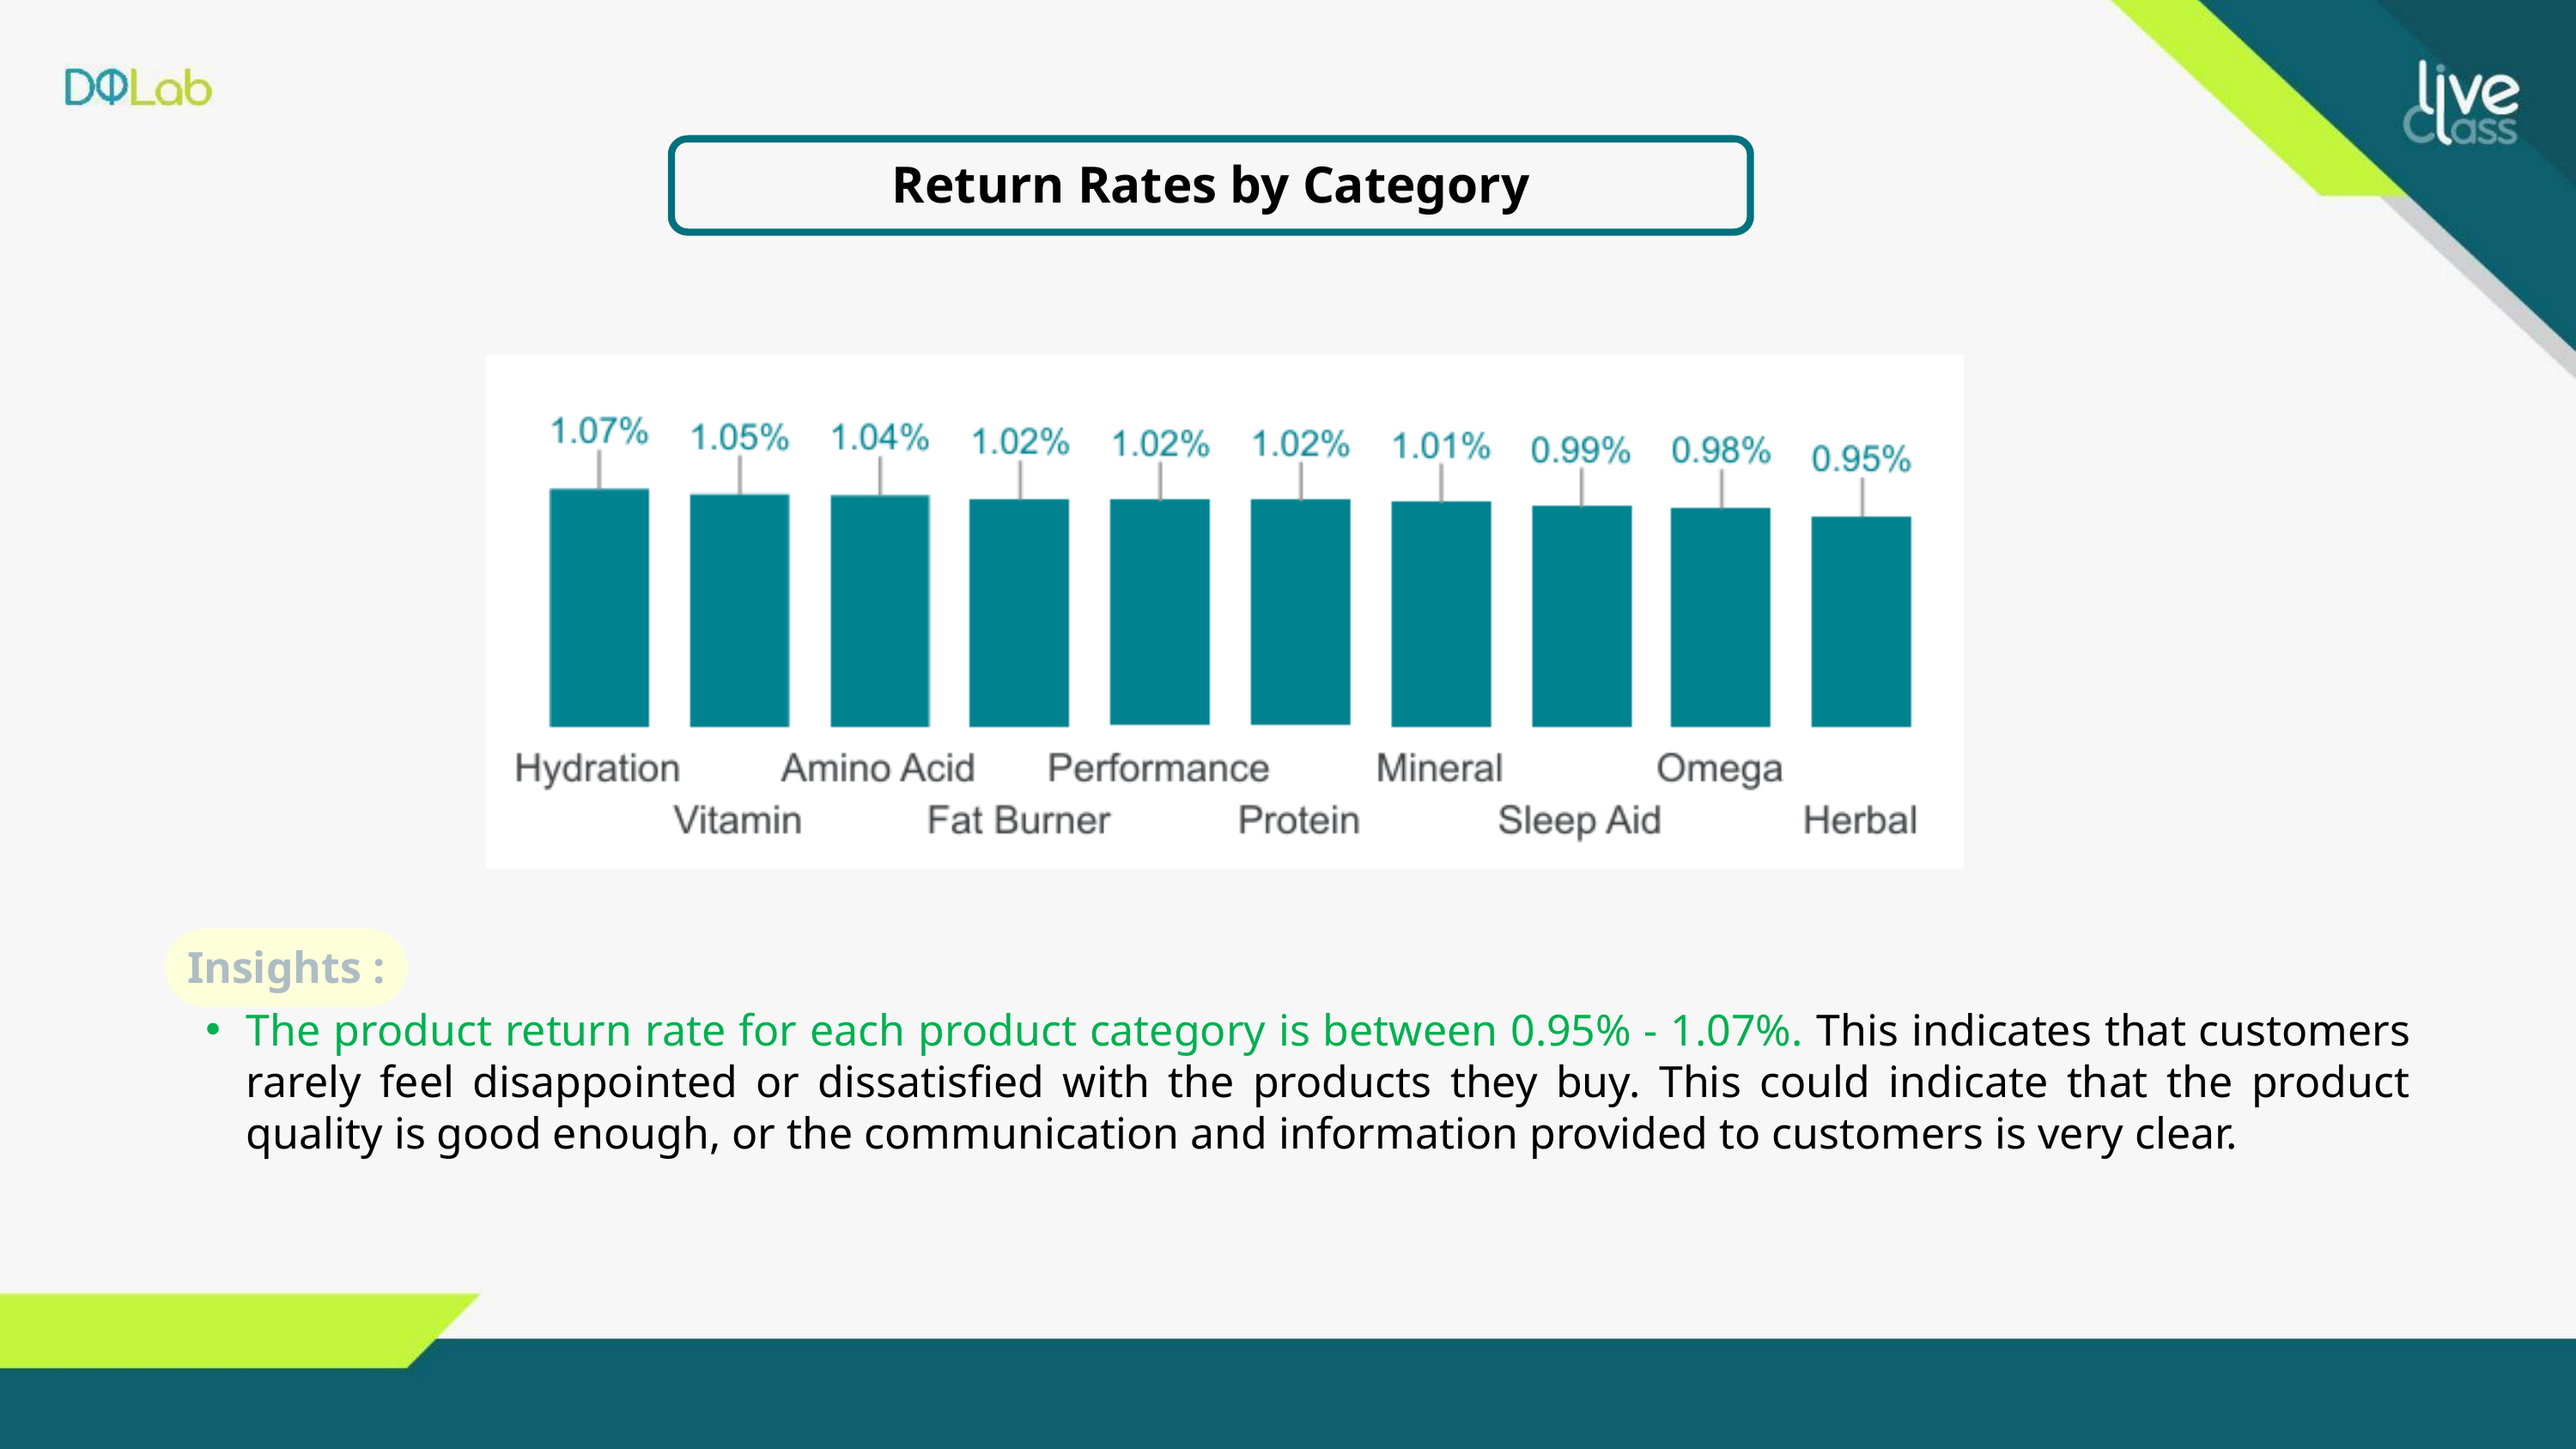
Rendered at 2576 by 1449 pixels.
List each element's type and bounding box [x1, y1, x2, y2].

text_box [164, 928, 408, 1008]
text_box [164, 1006, 2412, 1190]
text_box [0, 0, 2576, 1449]
text_box [485, 355, 1964, 869]
text_box [667, 135, 1754, 236]
